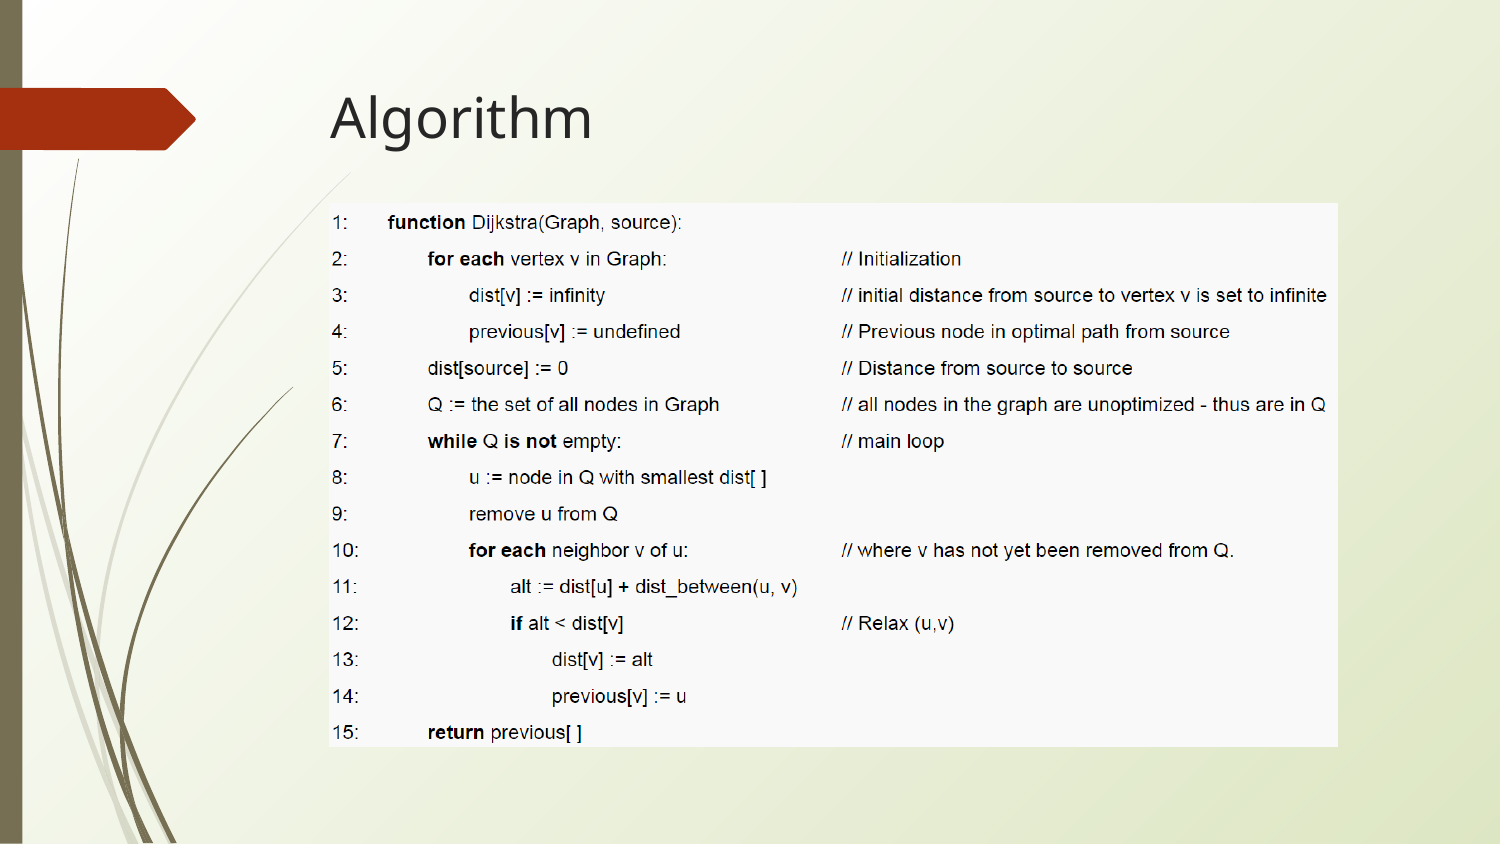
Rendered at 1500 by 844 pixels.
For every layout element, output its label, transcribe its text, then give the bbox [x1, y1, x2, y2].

title Algorithm [319, 76, 1416, 235]
picture [329, 203, 1338, 748]
